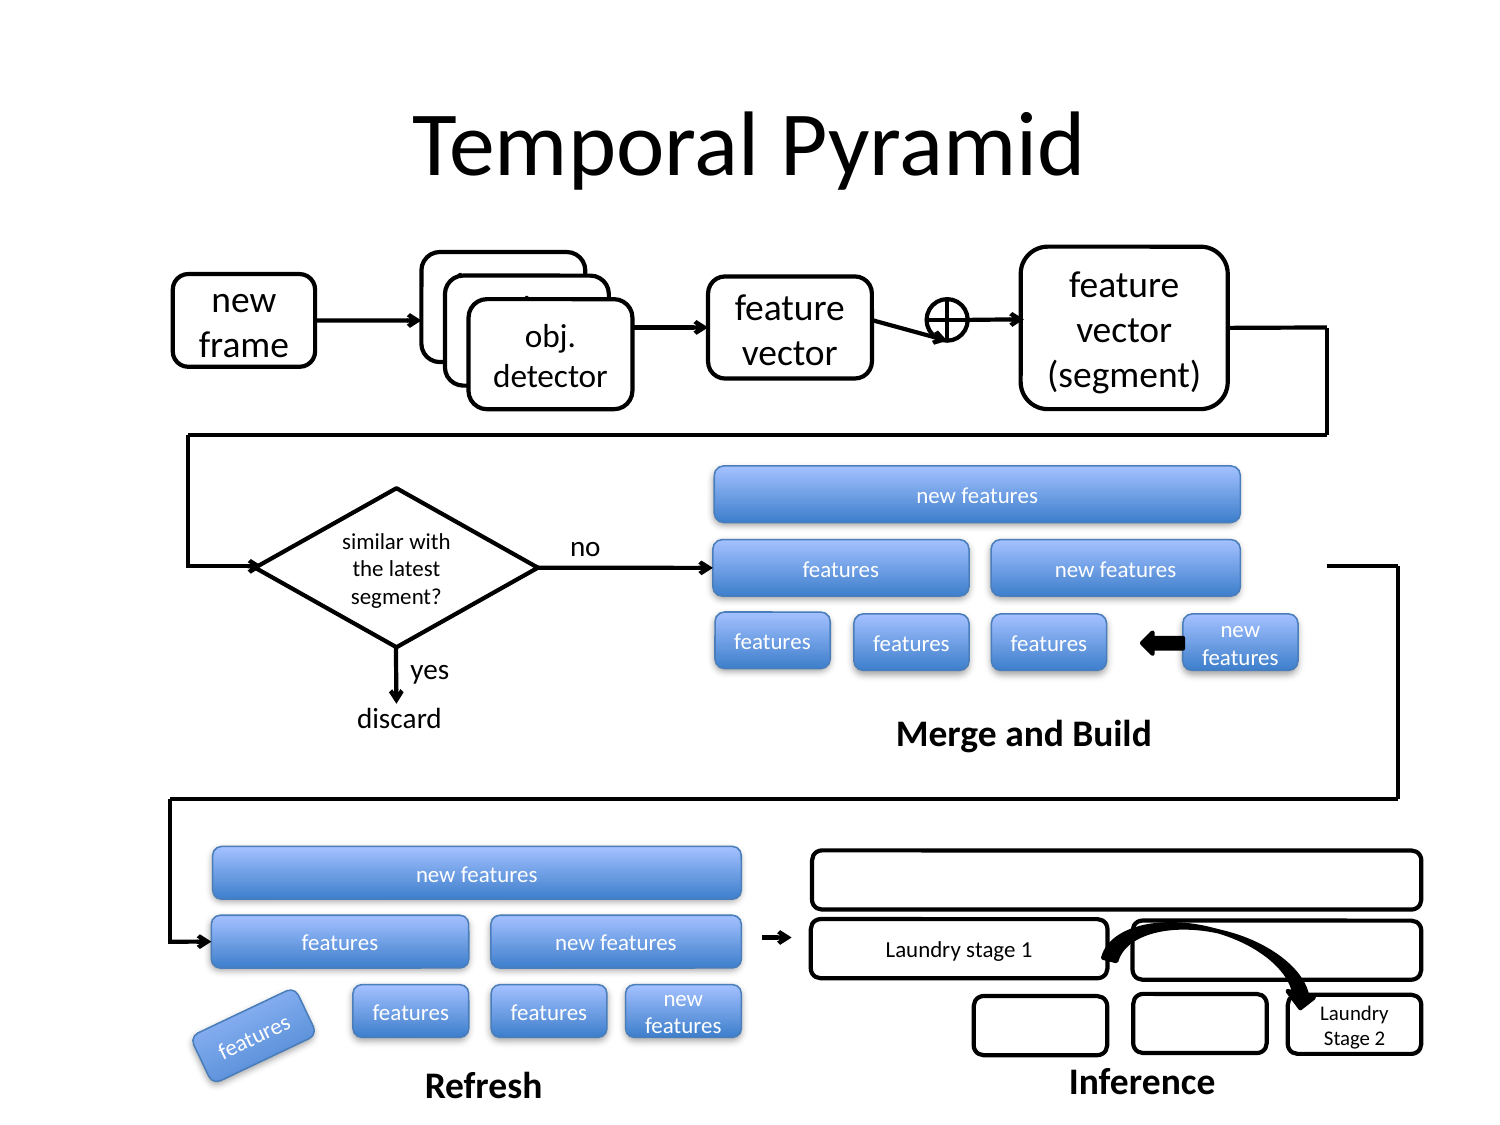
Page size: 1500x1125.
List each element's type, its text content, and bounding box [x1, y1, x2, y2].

title Temporal Pyramid [75, 45, 1425, 233]
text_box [169, 246, 1422, 1112]
